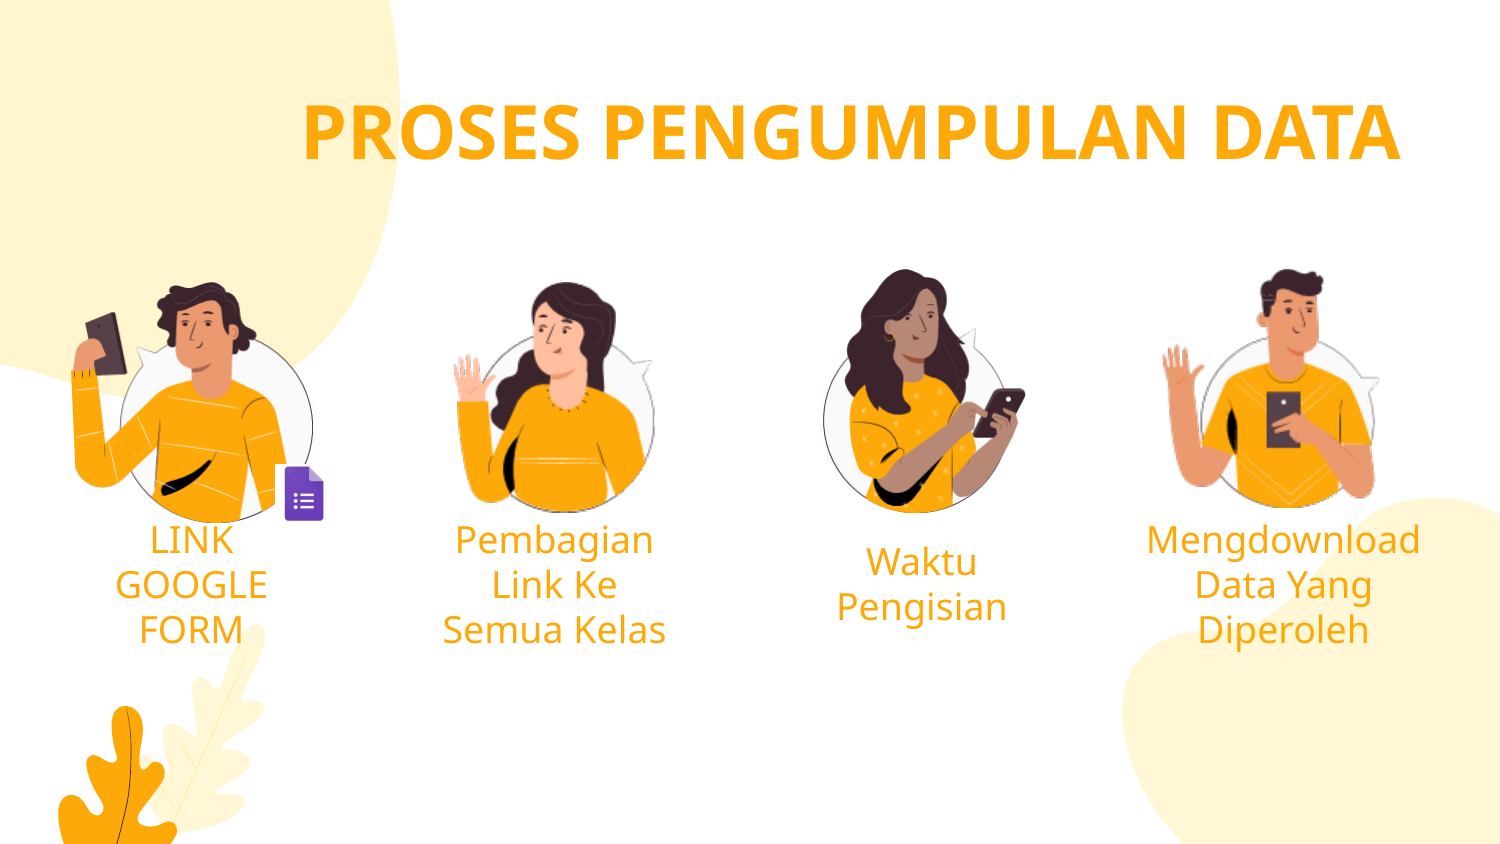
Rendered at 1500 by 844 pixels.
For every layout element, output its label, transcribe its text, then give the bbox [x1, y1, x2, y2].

title Waktu Pengisian [809, 561, 1035, 606]
title Mengdownload Data Yang Diperoleh [1109, 561, 1459, 606]
title LINK GOOGLE FORM [79, 561, 304, 606]
title Pembagian Link Ke Semua Kelas [414, 561, 696, 606]
picture [1162, 268, 1381, 508]
title PROSES PENGUMPULAN DATA [285, 69, 1500, 170]
picture [453, 282, 656, 513]
picture [823, 269, 1026, 513]
picture [70, 281, 333, 523]
